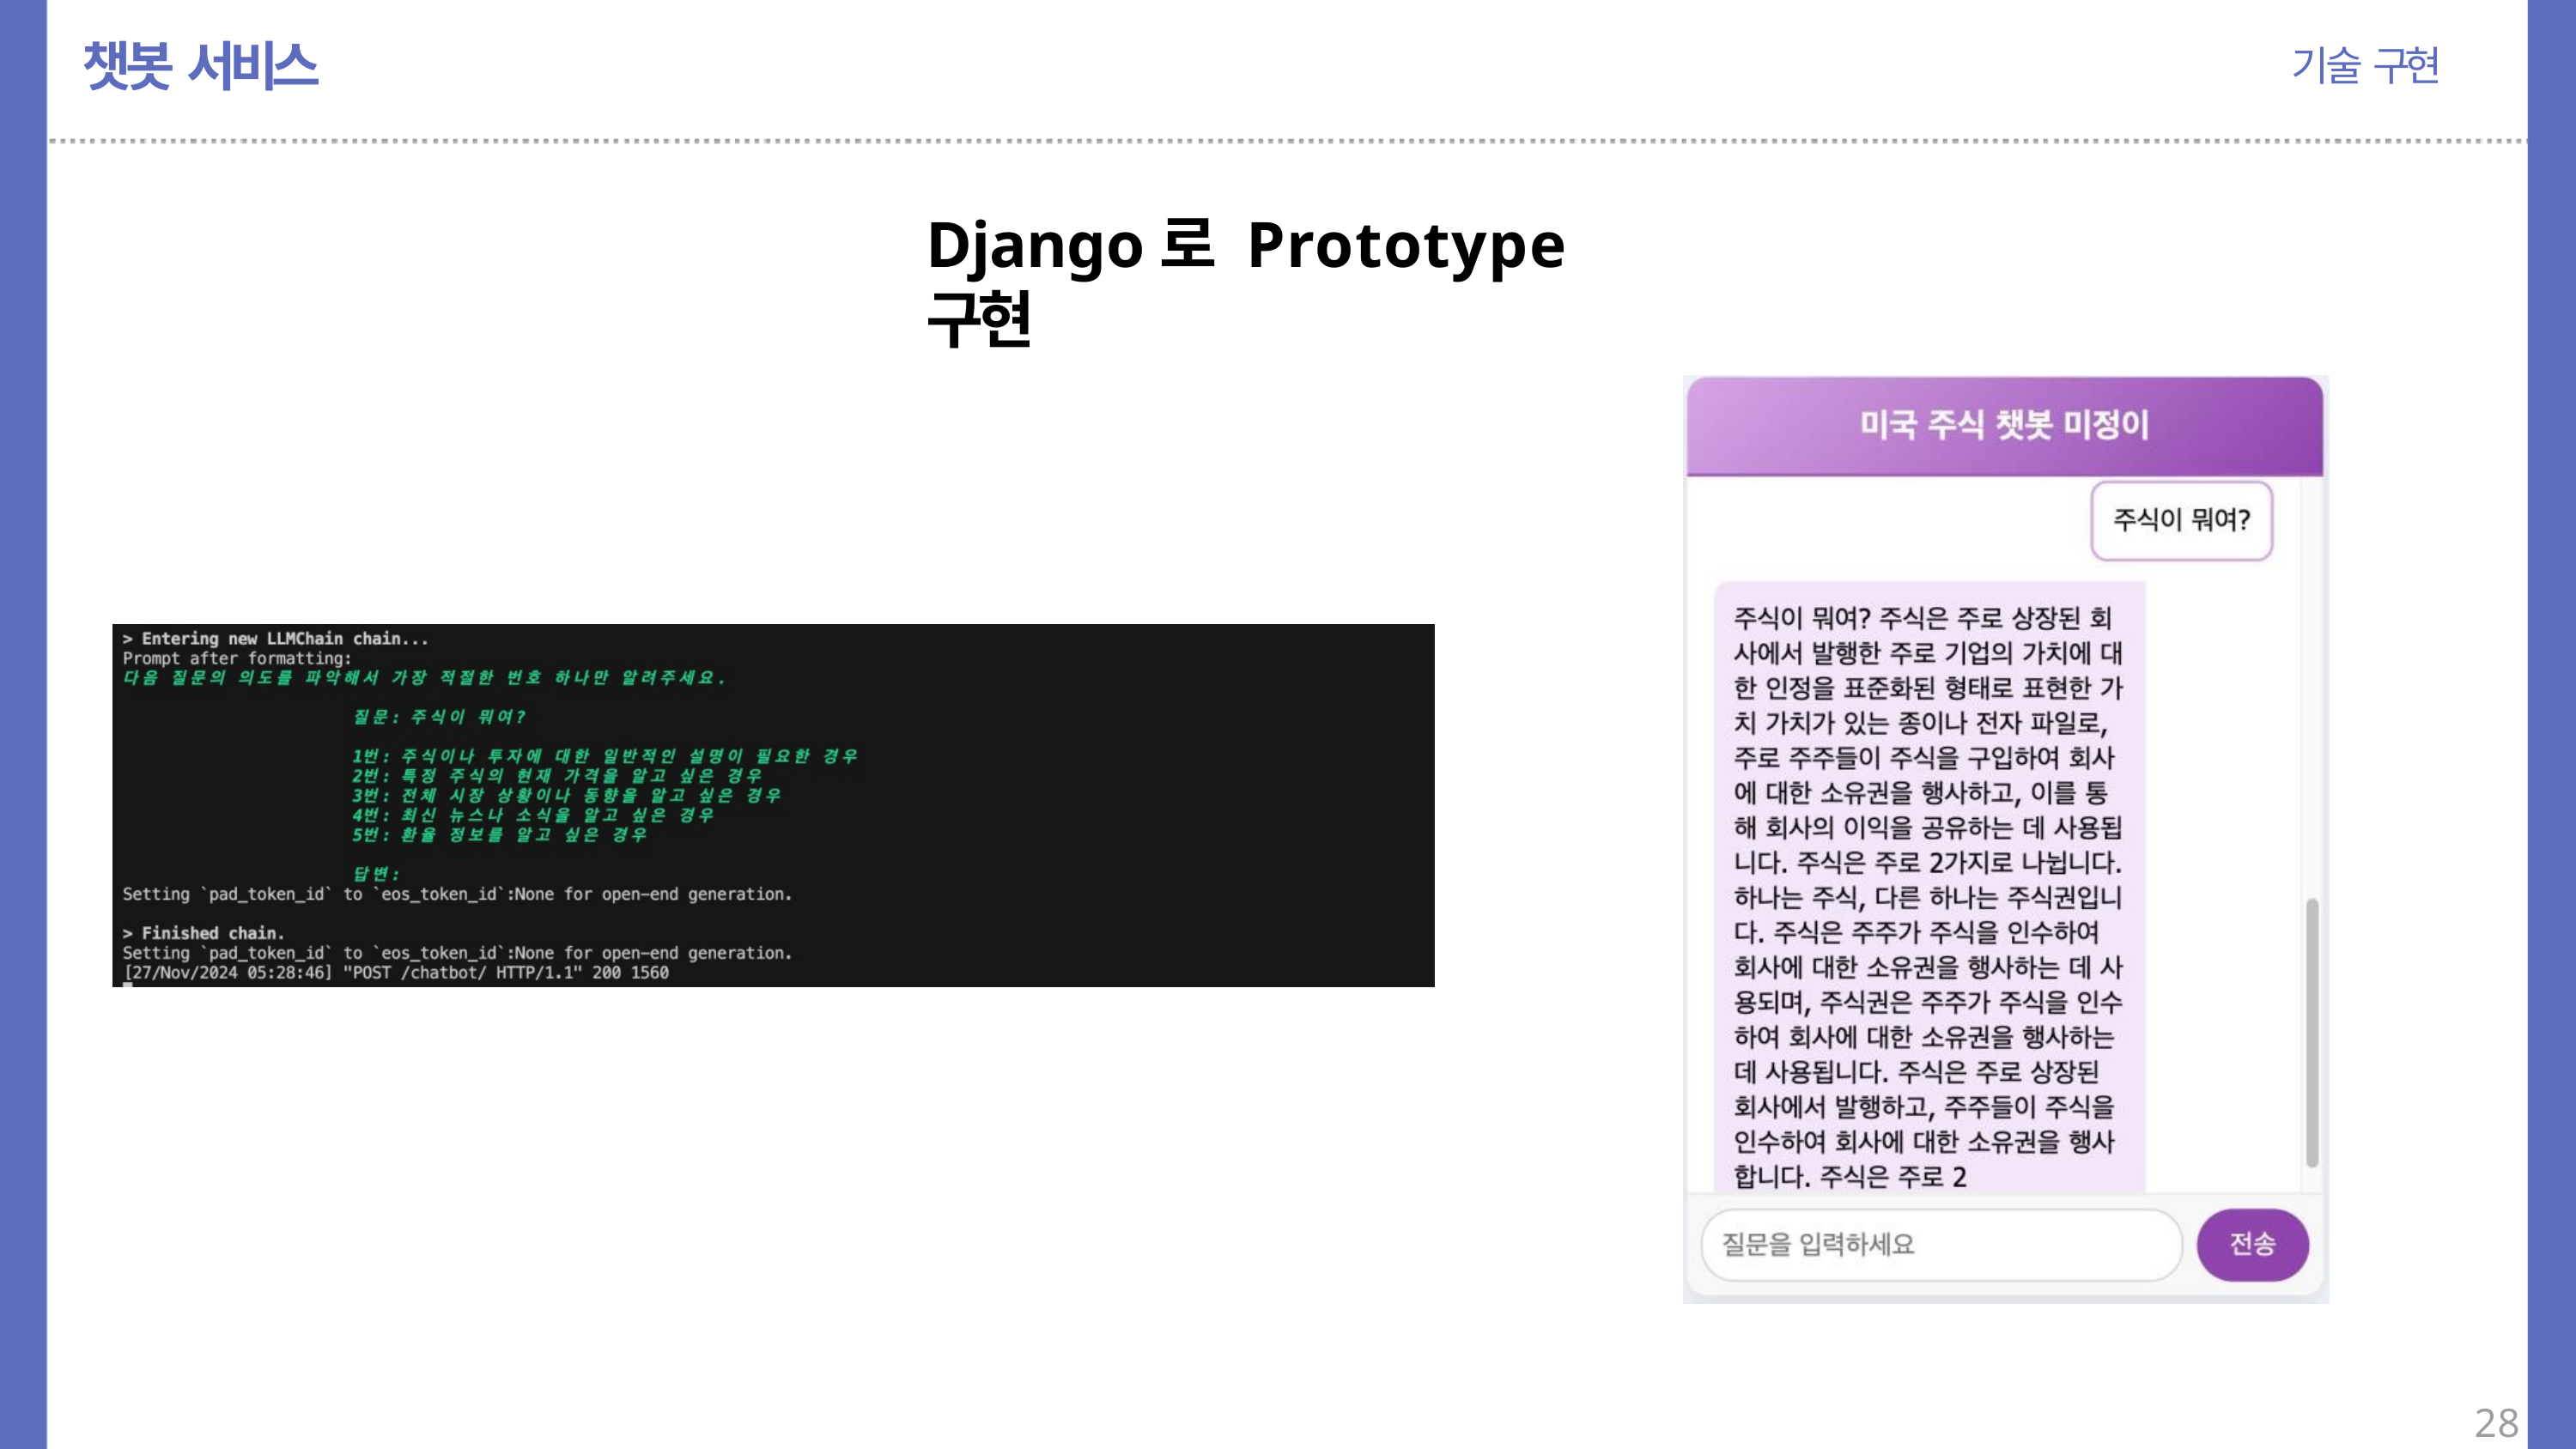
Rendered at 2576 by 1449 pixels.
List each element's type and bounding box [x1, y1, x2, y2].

text_box [0, 0, 2576, 1449]
